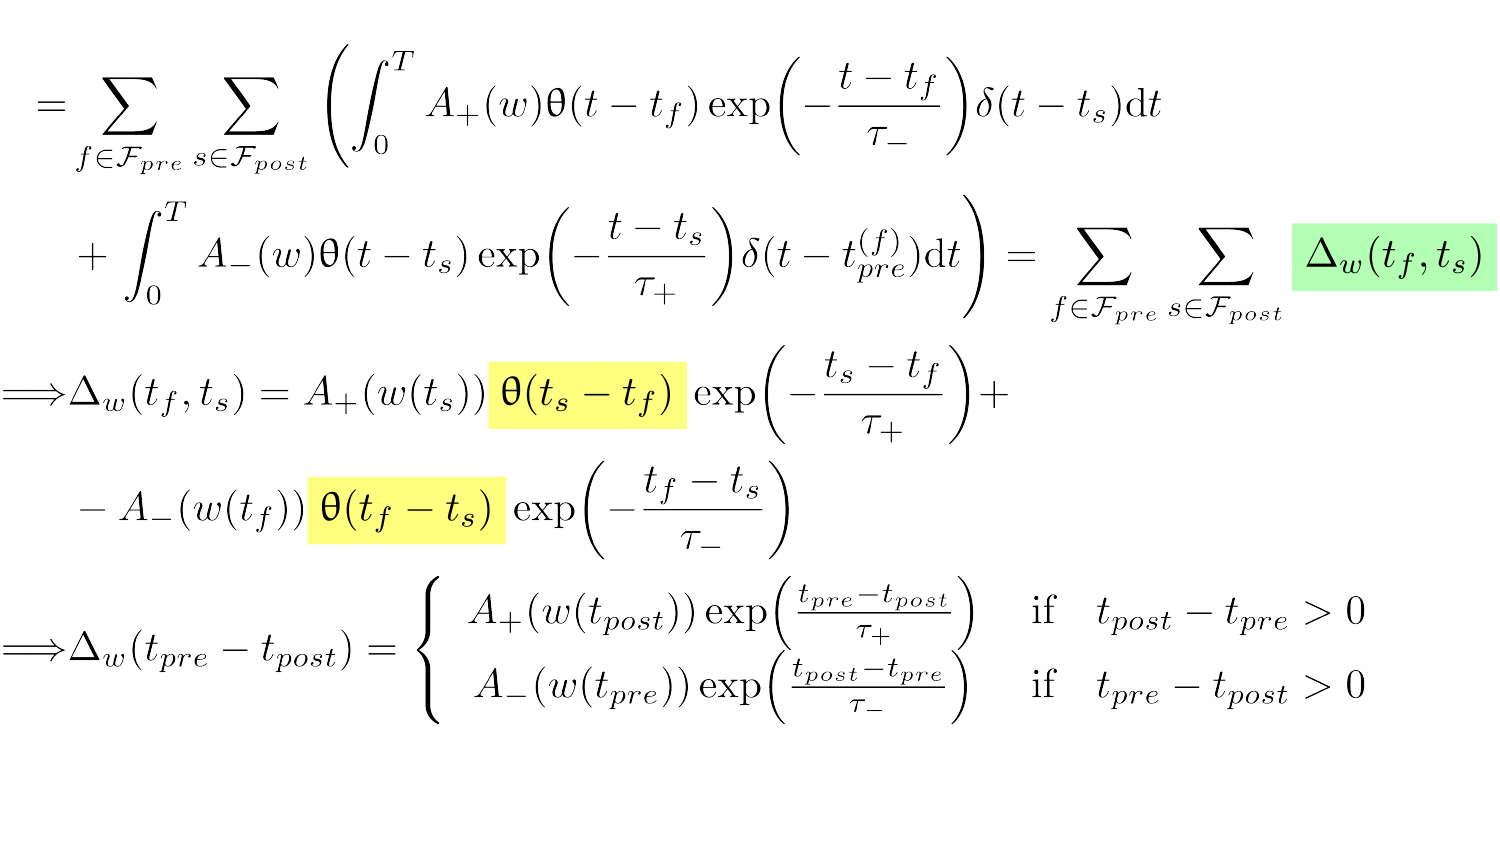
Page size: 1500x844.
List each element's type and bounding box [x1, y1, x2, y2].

picture [3, 44, 1497, 724]
